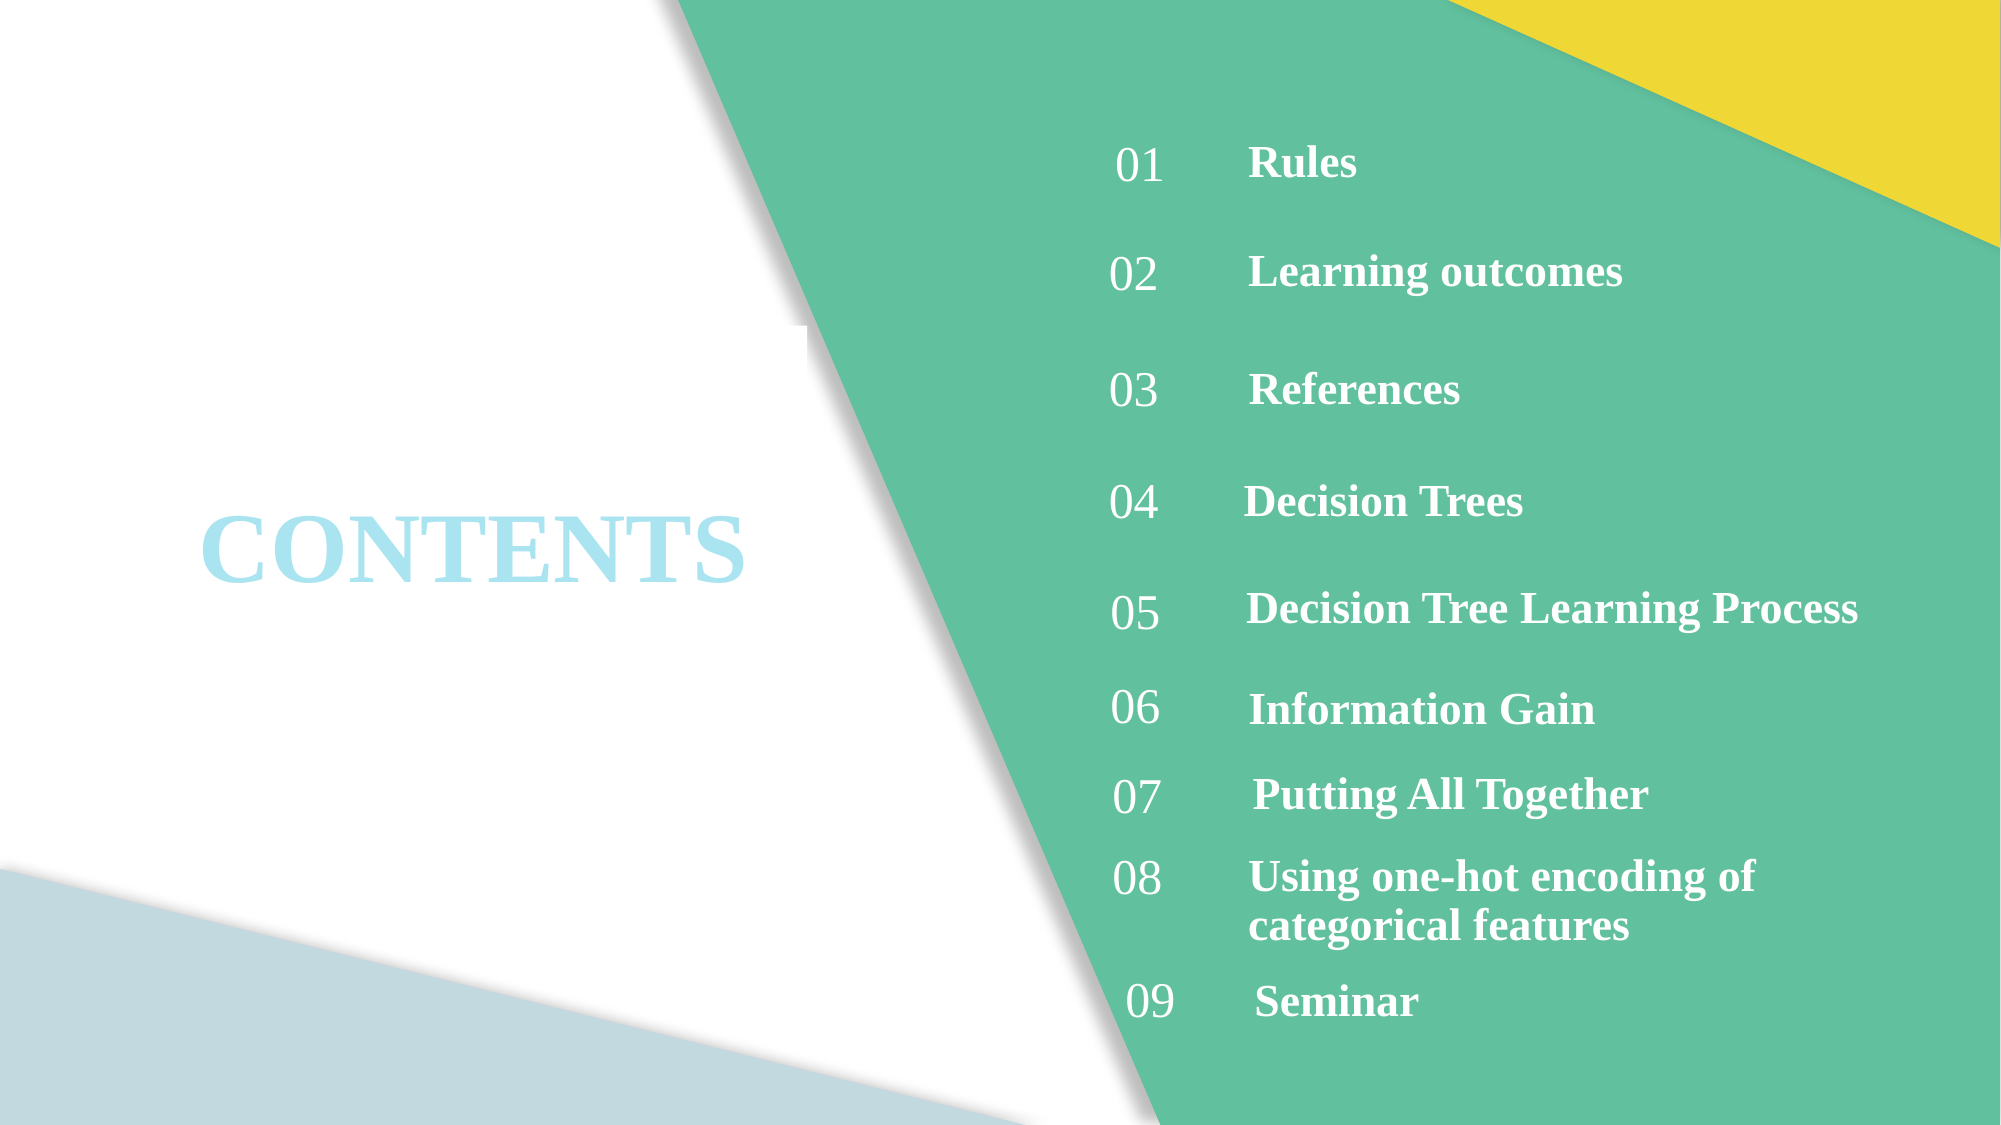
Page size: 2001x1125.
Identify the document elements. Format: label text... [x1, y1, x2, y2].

text_box CONTENTS [139, 325, 808, 724]
list Rules [1233, 129, 1944, 197]
text_box Decision Tree Learning Process [1254, 576, 1941, 643]
text_box 06 [1095, 658, 1254, 756]
list References [1233, 356, 2000, 423]
text_box Putting All Together [1256, 761, 1948, 828]
list 03 [1094, 341, 1253, 439]
list Learning outcomes [1233, 238, 1942, 306]
list 02 [1094, 225, 1253, 323]
text_box 08 [1097, 829, 1256, 928]
text_box Seminar [1269, 968, 1950, 1035]
text_box 04 [1094, 453, 1253, 551]
text_box Information Gain [1233, 676, 1944, 744]
list 01 [1100, 116, 1259, 215]
text_box 05 [1095, 564, 1254, 658]
text_box 07 [1097, 749, 1256, 829]
text_box 09 [1110, 952, 1269, 1050]
text_box Using one-hot encoding of categorical features [1233, 867, 1944, 935]
text_box Decision Trees [1253, 468, 2000, 535]
